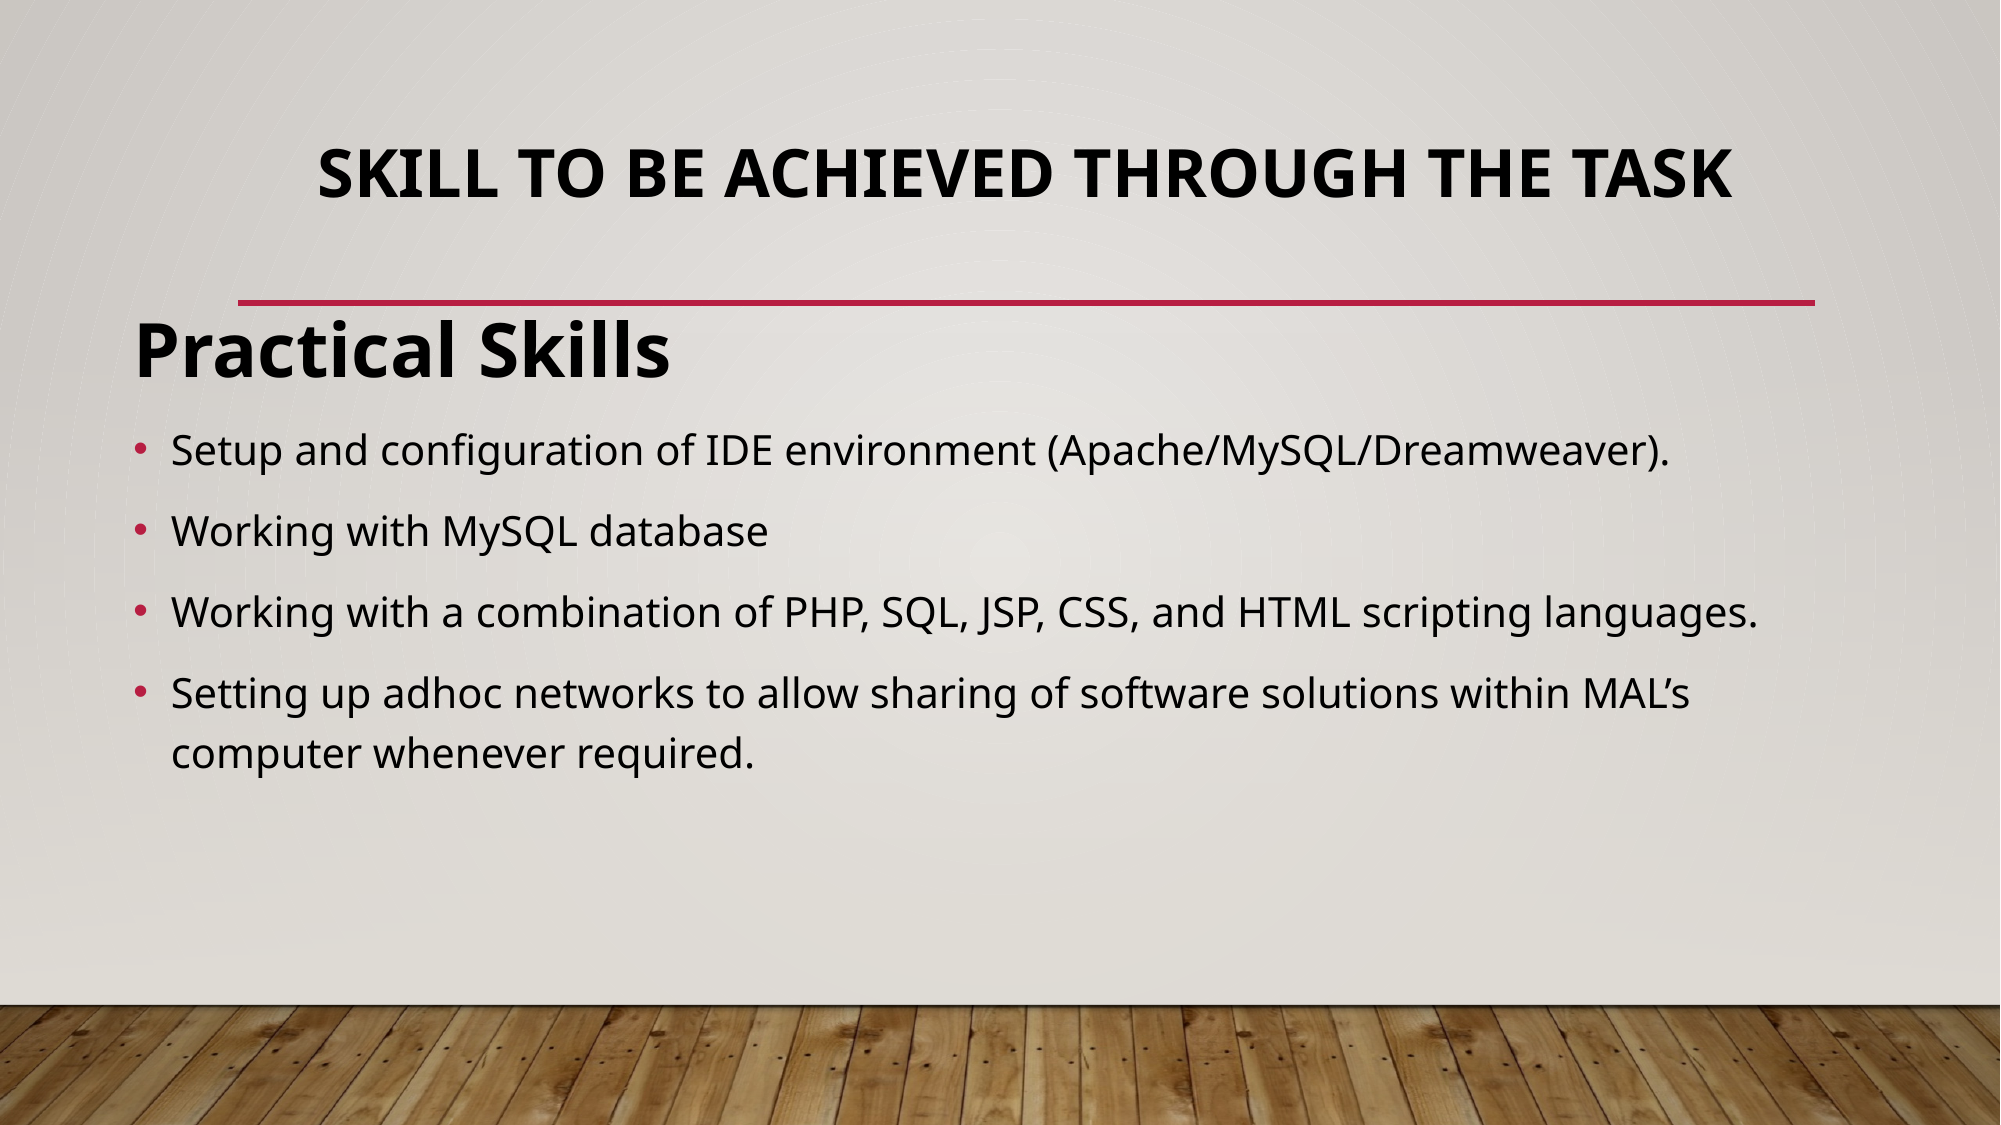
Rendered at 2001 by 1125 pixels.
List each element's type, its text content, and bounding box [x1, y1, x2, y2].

picture [0, 1005, 2000, 1125]
title Skill to be achieved through the task [238, 131, 1814, 277]
list Practical Skills Setup and configuration of IDE environment (Apache/MySQL/Dreamweaver). Working with MySQL database Working with a combination of PHP, SQL, JSP, CSS, and HTML scripting languages. Setting up adhoc networks to allow sharing of software solutions within MAL’s computer whenever required. [118, 277, 1844, 992]
